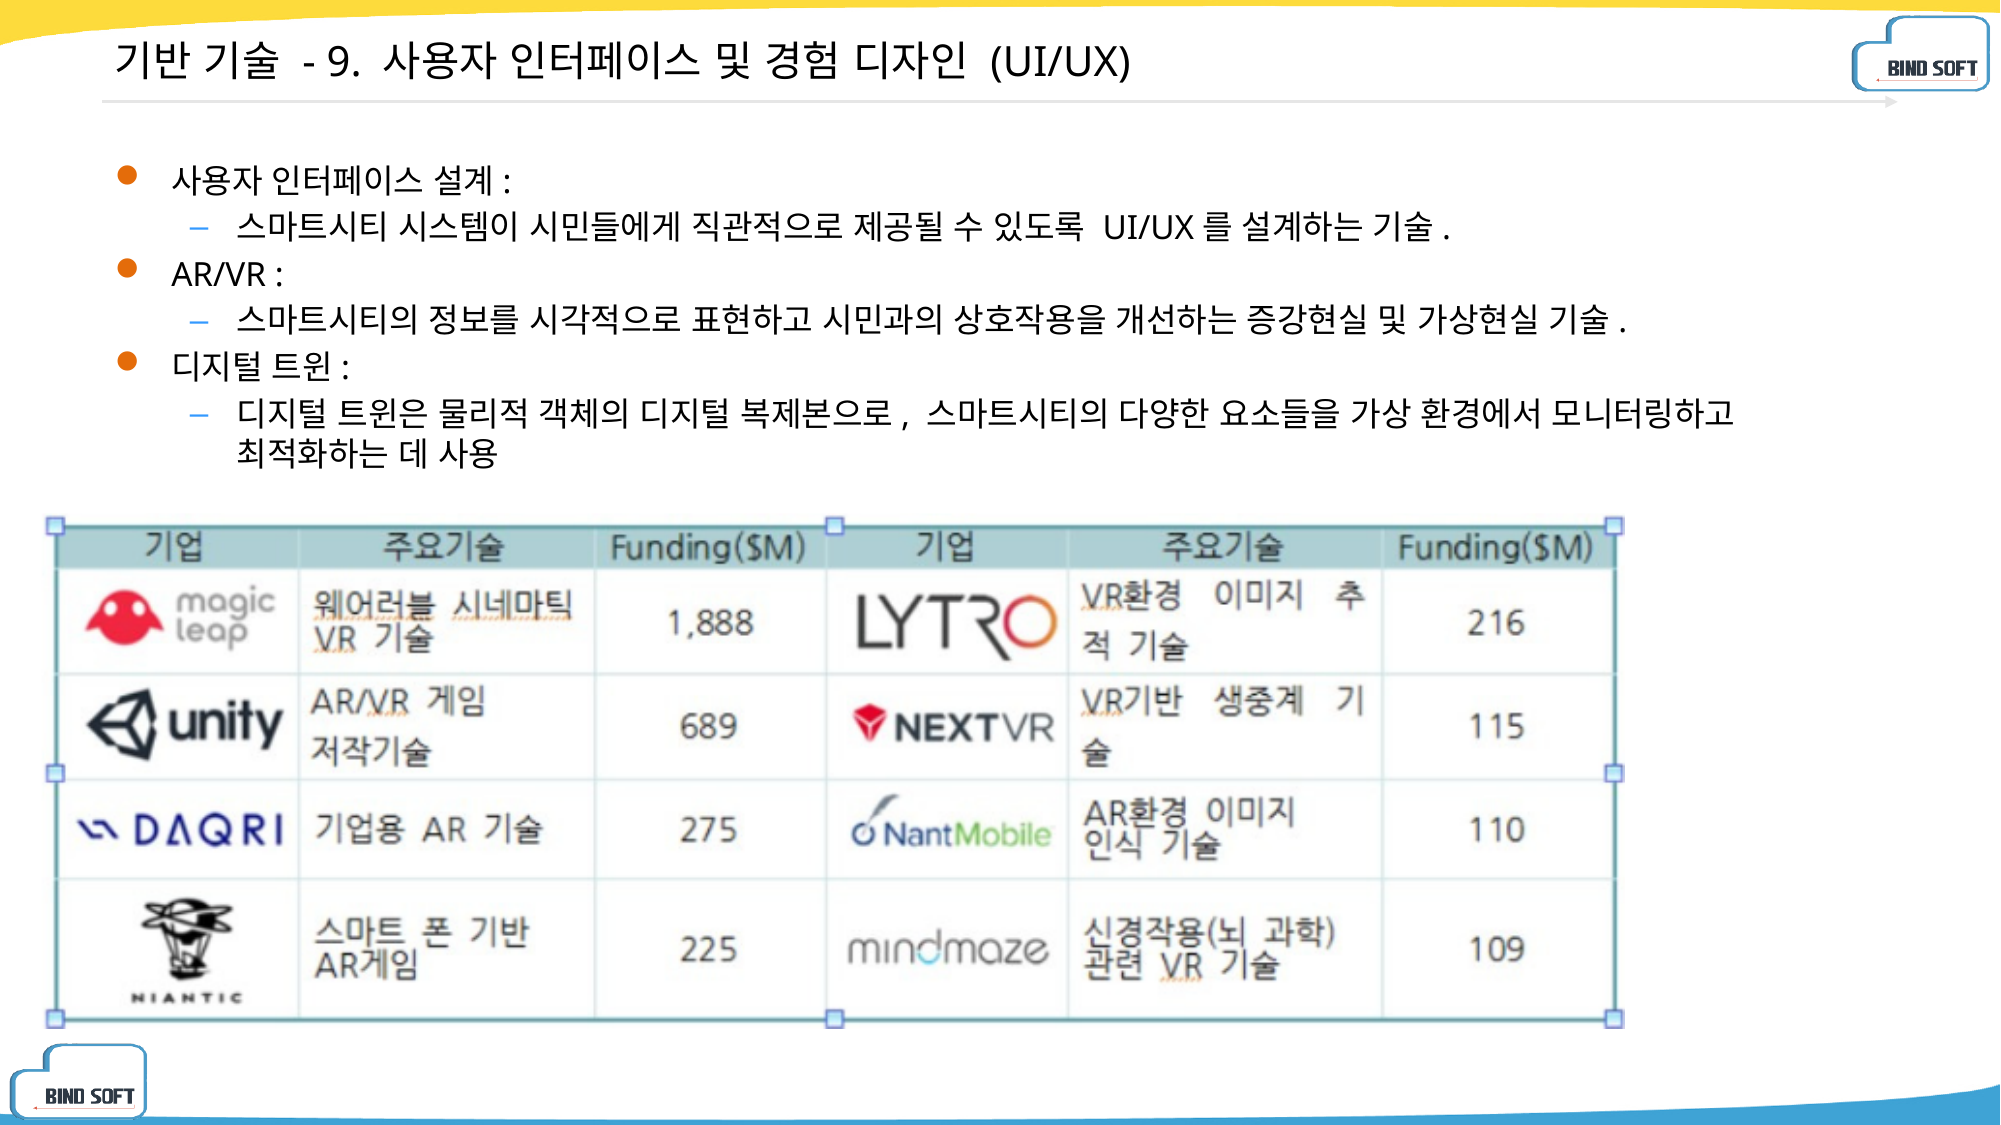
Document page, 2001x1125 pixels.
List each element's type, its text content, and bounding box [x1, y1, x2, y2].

picture [0, 0, 2000, 96]
list 사용자 인터페이스 설계: 스마트시티 시스템이 시민들에게 직관적으로 제공될 수 있도록 UI/UX를 설계하는 기술. AR/VR : 스마트시티의 정보를 시각적으로 표현하고 시민과의 상호작용을 개선하는 증강현실 및 가상현실 기술. 디지털 트윈: 디지털 트윈은 물리적 객체의 디지털 복제본으로, 스마트시티의 다양한 요소들을 가상 환경에서 모니터링하고 최적화하는 데 사용 [99, 152, 1900, 1055]
picture [0, 512, 2000, 1125]
title 기반 기술 - 9. 사용자 인터페이스 및 경험 디자인 (UI/UX) [99, 11, 1900, 108]
